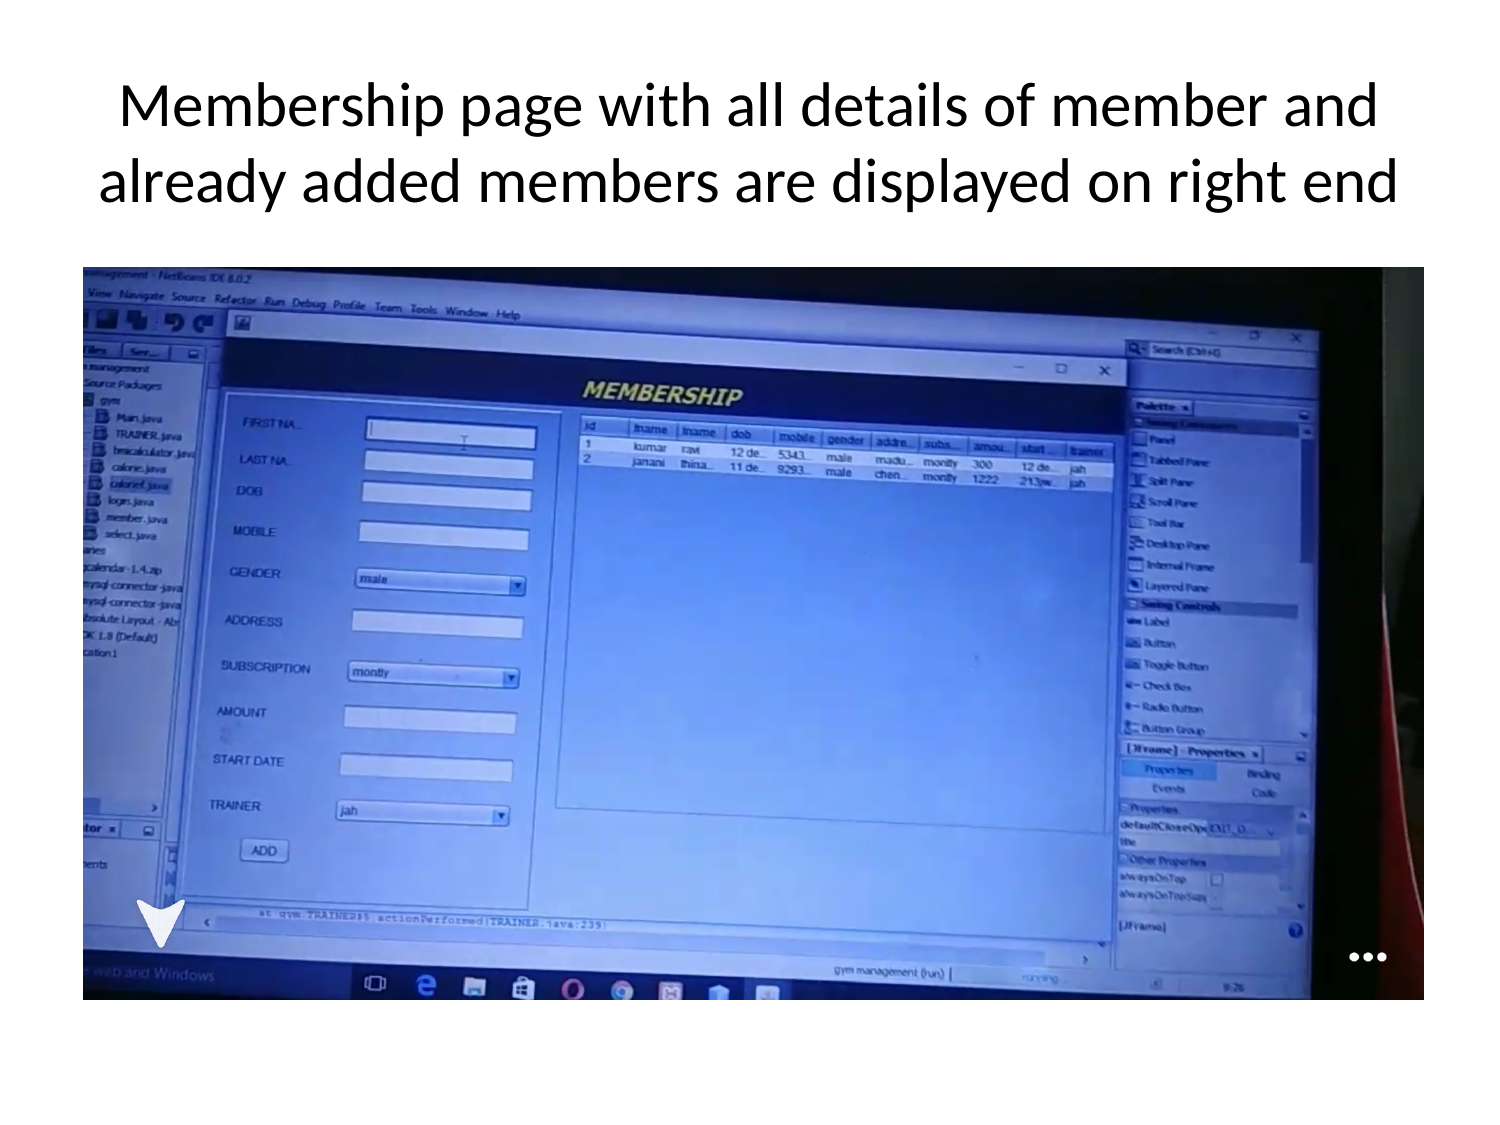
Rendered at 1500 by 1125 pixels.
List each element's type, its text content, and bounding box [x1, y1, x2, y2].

title Membership page with all details of member and already added members are displayed on right end [75, 45, 1425, 233]
picture [82, 266, 1424, 1000]
